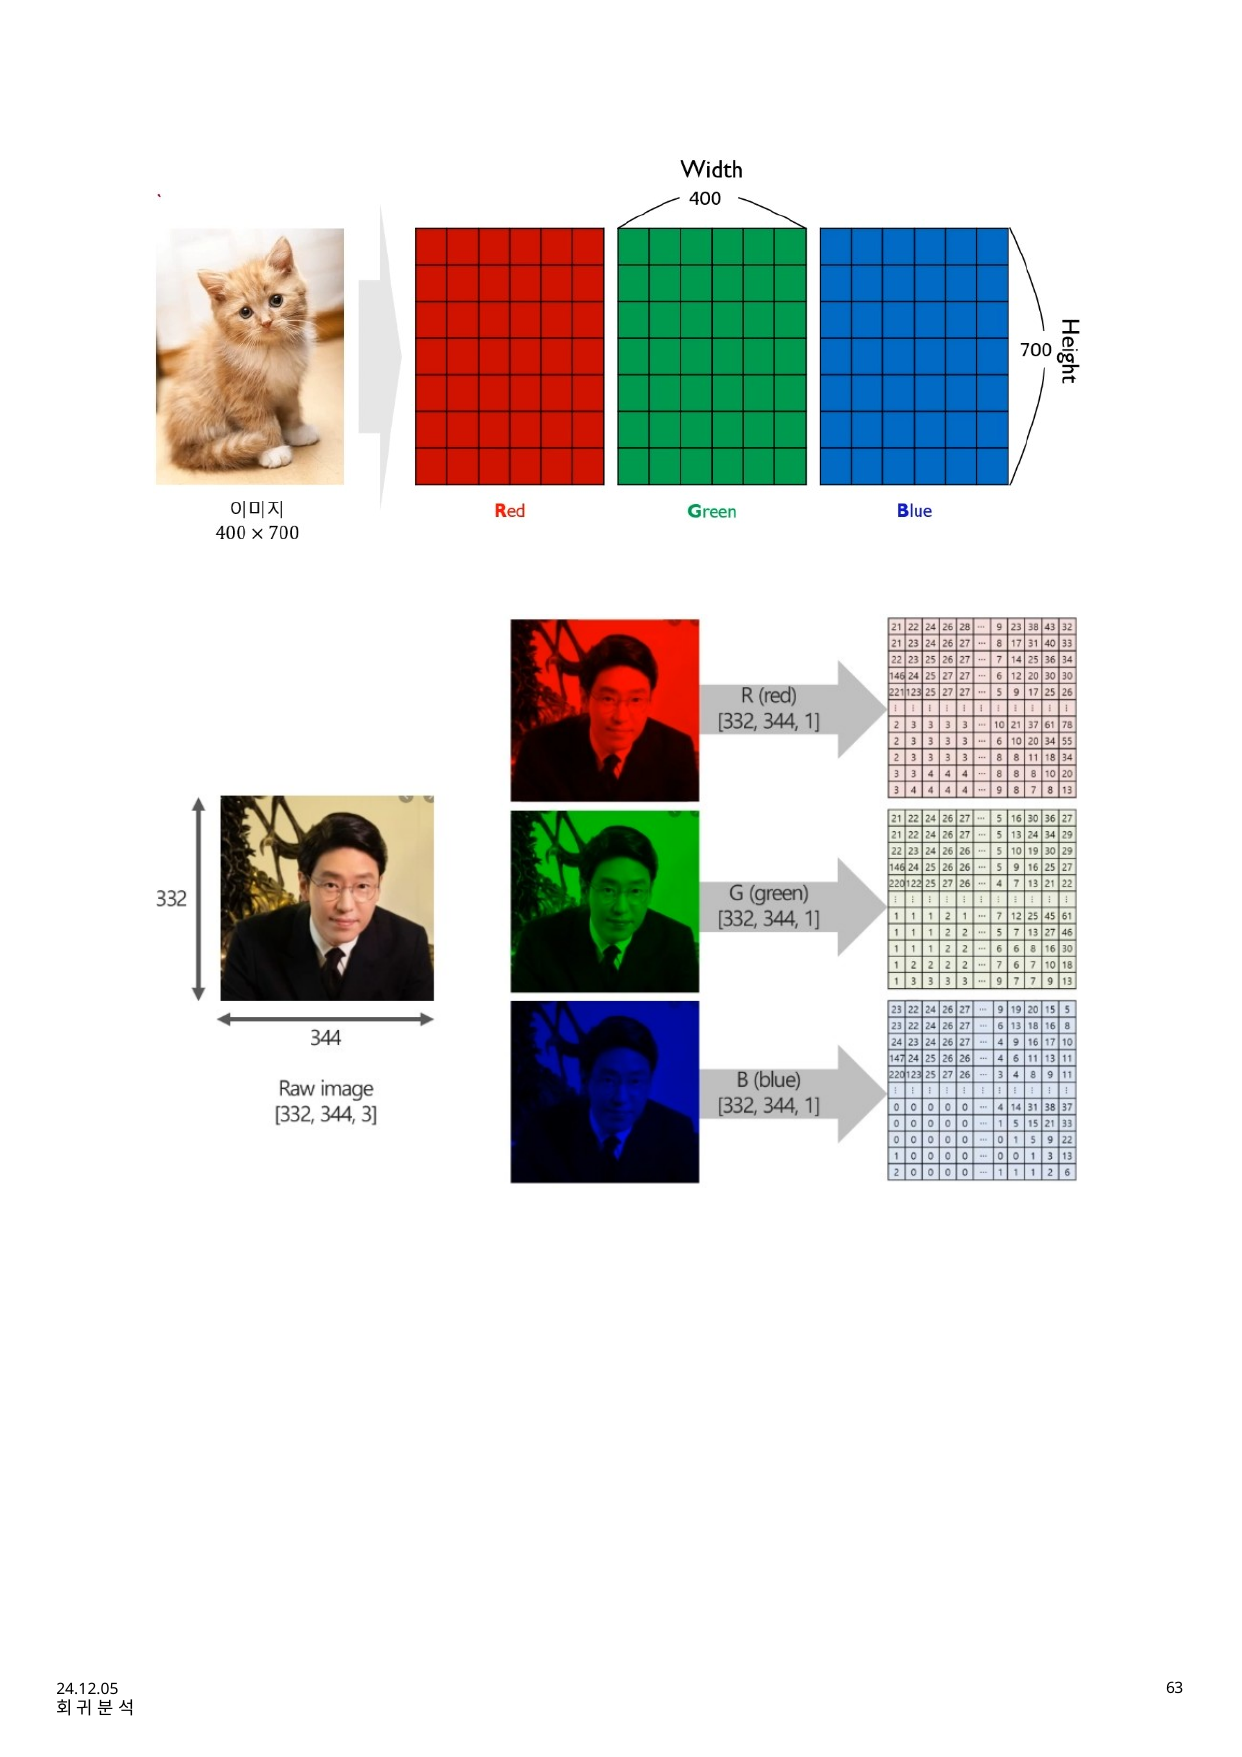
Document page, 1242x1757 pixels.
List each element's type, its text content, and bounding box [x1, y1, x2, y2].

footer 24.12.05 회귀분석 [54, 1676, 182, 1757]
picture [156, 614, 1079, 1188]
slide_number 63 [1159, 1676, 1194, 1757]
picture [153, 158, 1081, 542]
